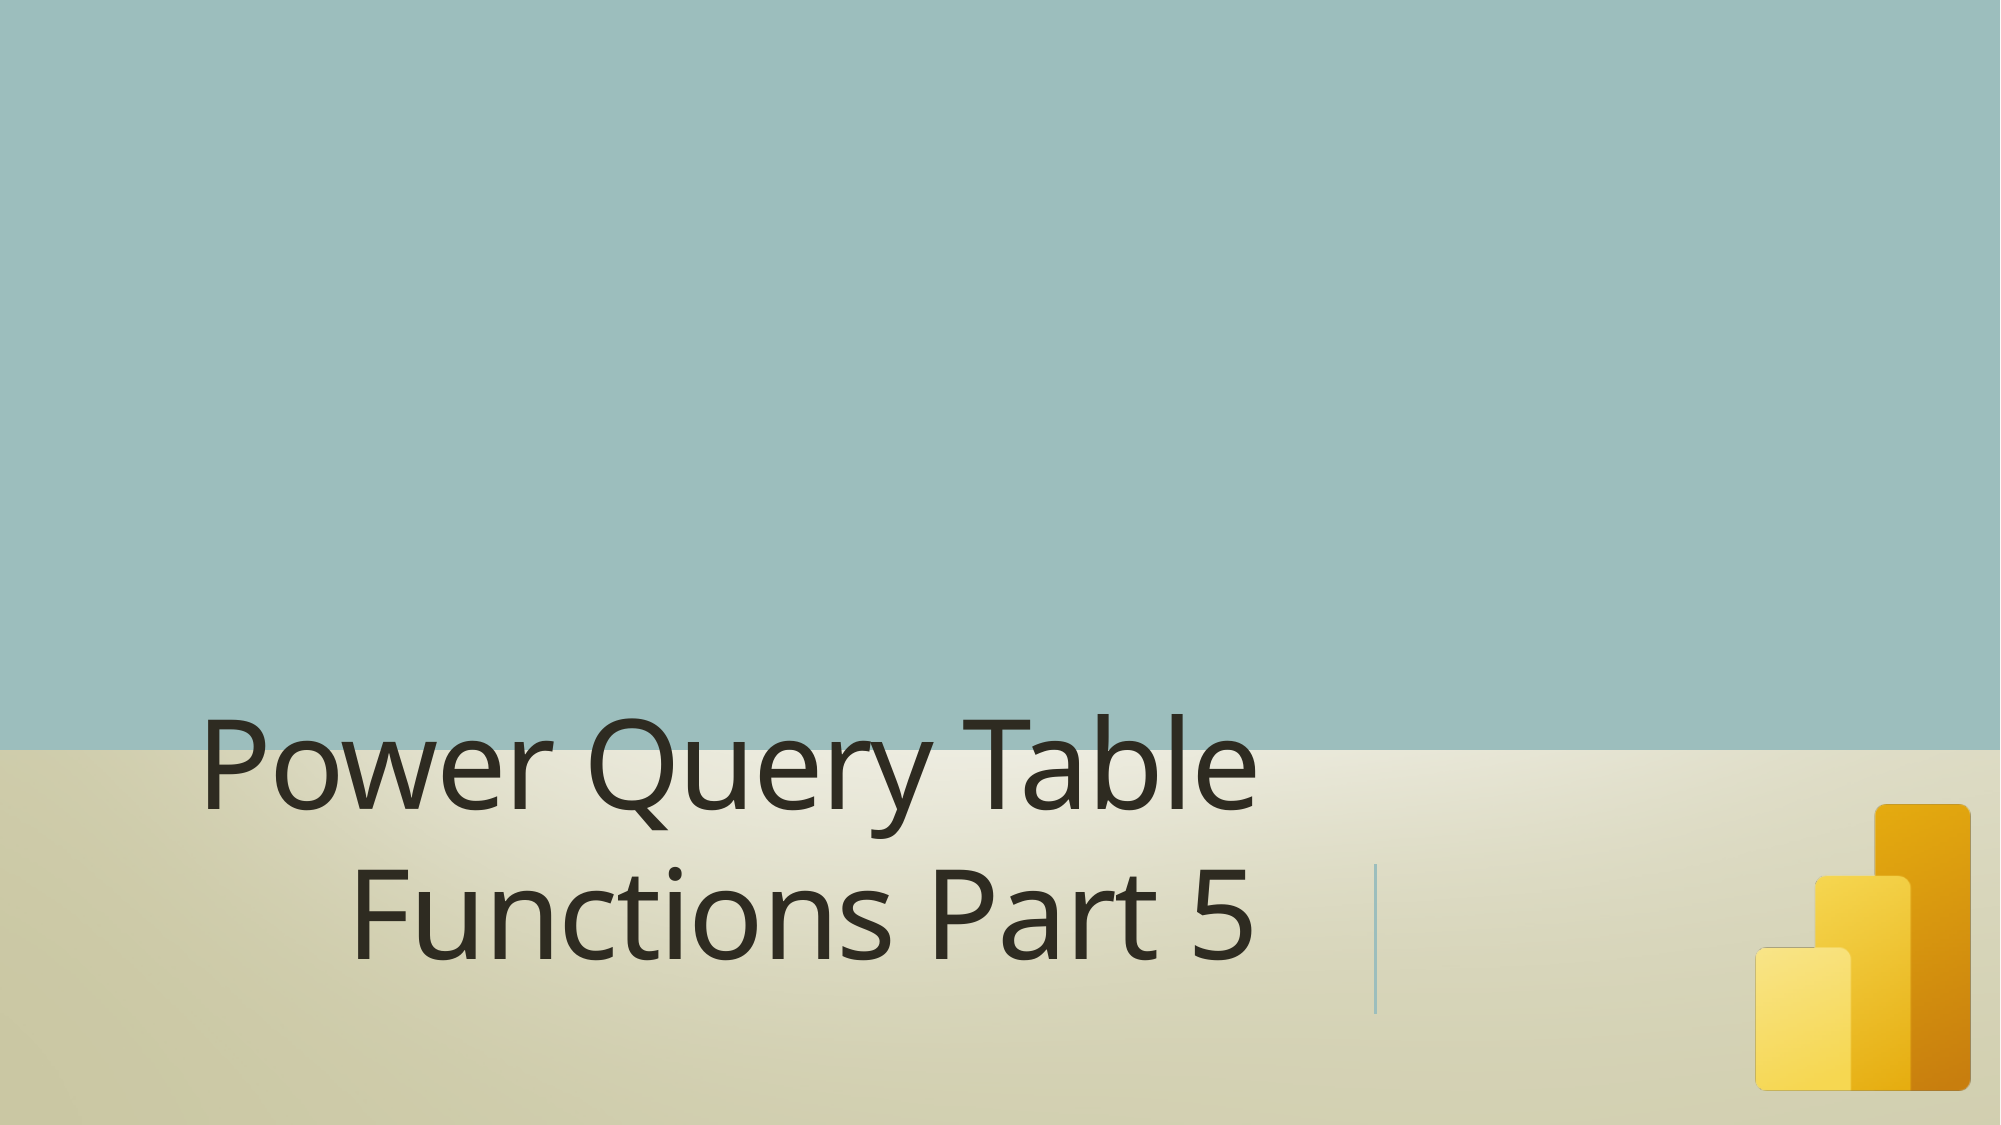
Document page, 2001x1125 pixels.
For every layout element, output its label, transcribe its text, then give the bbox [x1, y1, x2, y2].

text_box Power Query Table Functions Part 5 [0, 562, 1275, 992]
picture [1712, 762, 2000, 1125]
